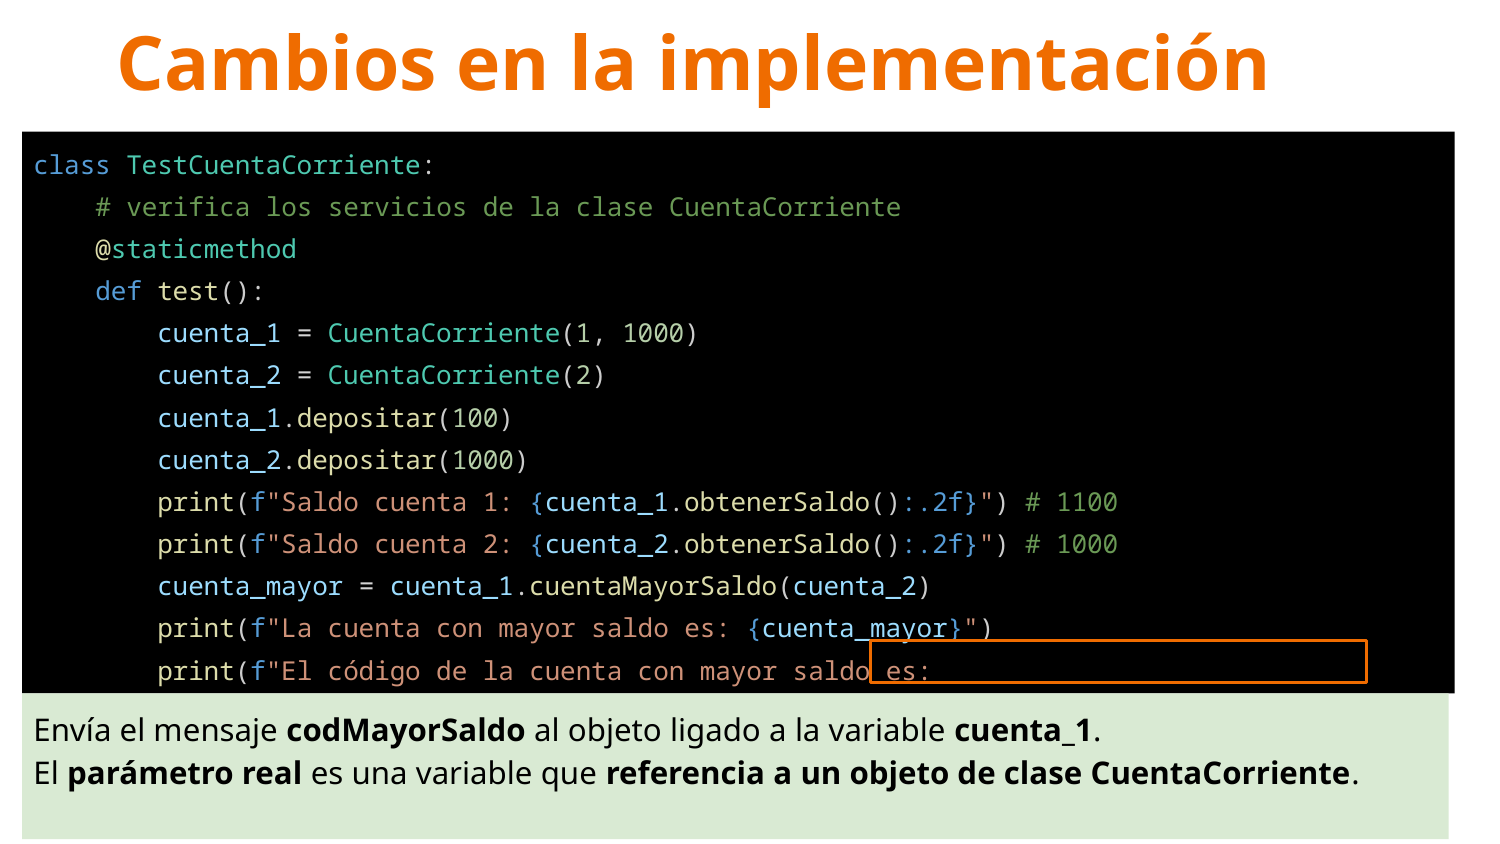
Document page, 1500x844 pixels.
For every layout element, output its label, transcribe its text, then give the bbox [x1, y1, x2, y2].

list class TestCuentaCorriente: # verifica los servicios de la clase CuentaCorriente @staticmethod def test(): cuenta_1 = CuentaCorriente(1, 1000) cuenta_2 = CuentaCorriente(2) cuenta_1.depositar(100) cuenta_2.depositar(1000) print(f"Saldo cuenta 1: {cuenta_1.obtenerSaldo():.2f}") # 1100 print(f"Saldo cuenta 2: {cuenta_2.obtenerSaldo():.2f}") # 1000 cuenta_mayor = cuenta_1.cuentaMayorSaldo(cuenta_2) print(f"La cuenta con mayor saldo es: {cuenta_mayor}") print(f"El código de la cuenta con mayor saldo es: {cuenta_1.codMayorSaldo(cuenta_2)}") [22, 131, 1455, 694]
text_box Envía el mensaje codMayorSaldo al objeto ligado a la variable cuenta_1. El parámetro real es una variable que referencia a un objeto de clase CuentaCorriente. [22, 693, 1449, 840]
text_box [870, 640, 1367, 683]
title Cambios en la implementación [105, 0, 1399, 131]
